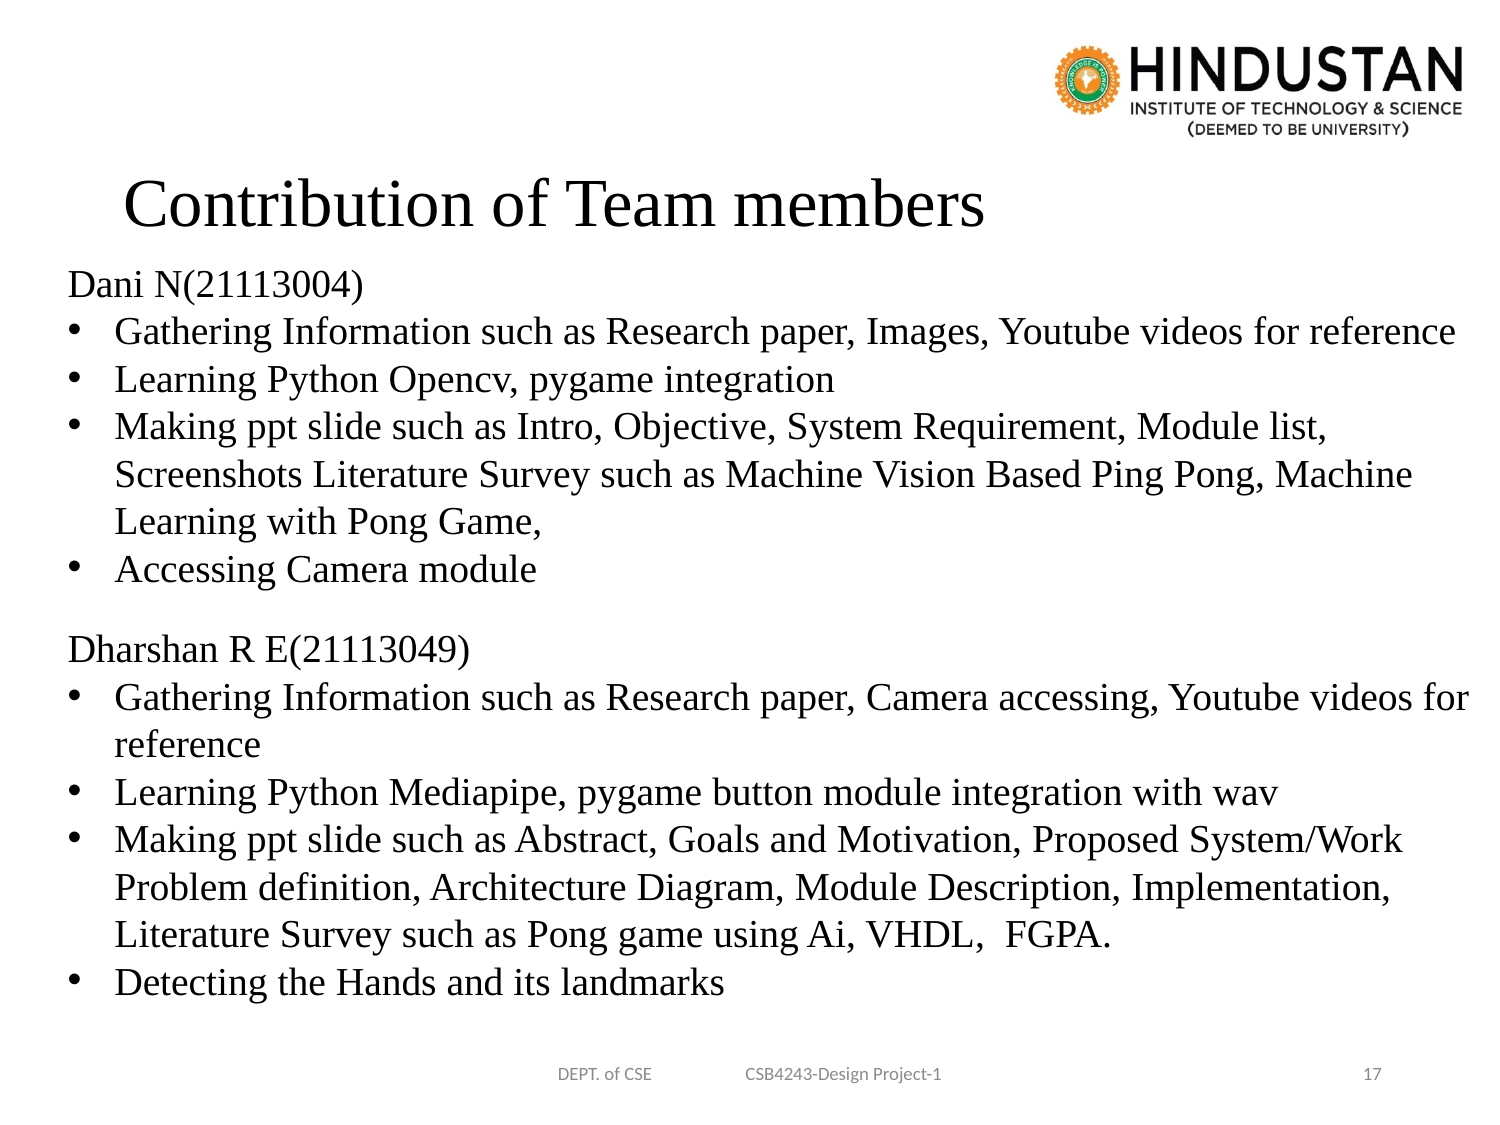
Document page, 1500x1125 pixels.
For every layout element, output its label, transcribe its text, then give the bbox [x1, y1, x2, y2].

text_box Dharshan R E(21113049) Gathering Information such as Research paper, Camera accessing, Youtube videos for reference Learning Python Mediapipe, pygame button module integration with wav Making ppt slide such as Abstract, Goals and Motivation, Proposed System/Work Problem definition, Architecture Diagram, Module Description, Implementation, Literature Survey such as Pong game using Ai, VHDL, FGPA. Detecting the Hands and its landmarks [52, 615, 1491, 1011]
slide_number 17 [1059, 1042, 1397, 1103]
picture [1049, 37, 1466, 146]
title Contribution of Team members [108, 95, 1403, 250]
text_box Dani N(21113004) Gathering Information such as Research paper, Images, Youtube videos for reference Learning Python Opencv, pygame integration Making ppt slide such as Intro, Objective, System Requirement, Module list, Screenshots Literature Survey such as Machine Vision Based Ping Pong, Machine Learning with Pong Game, Accessing Camera module [52, 250, 1491, 615]
footer DEPT. of CSE CSB4243-Design Project-1 [496, 1042, 1004, 1103]
